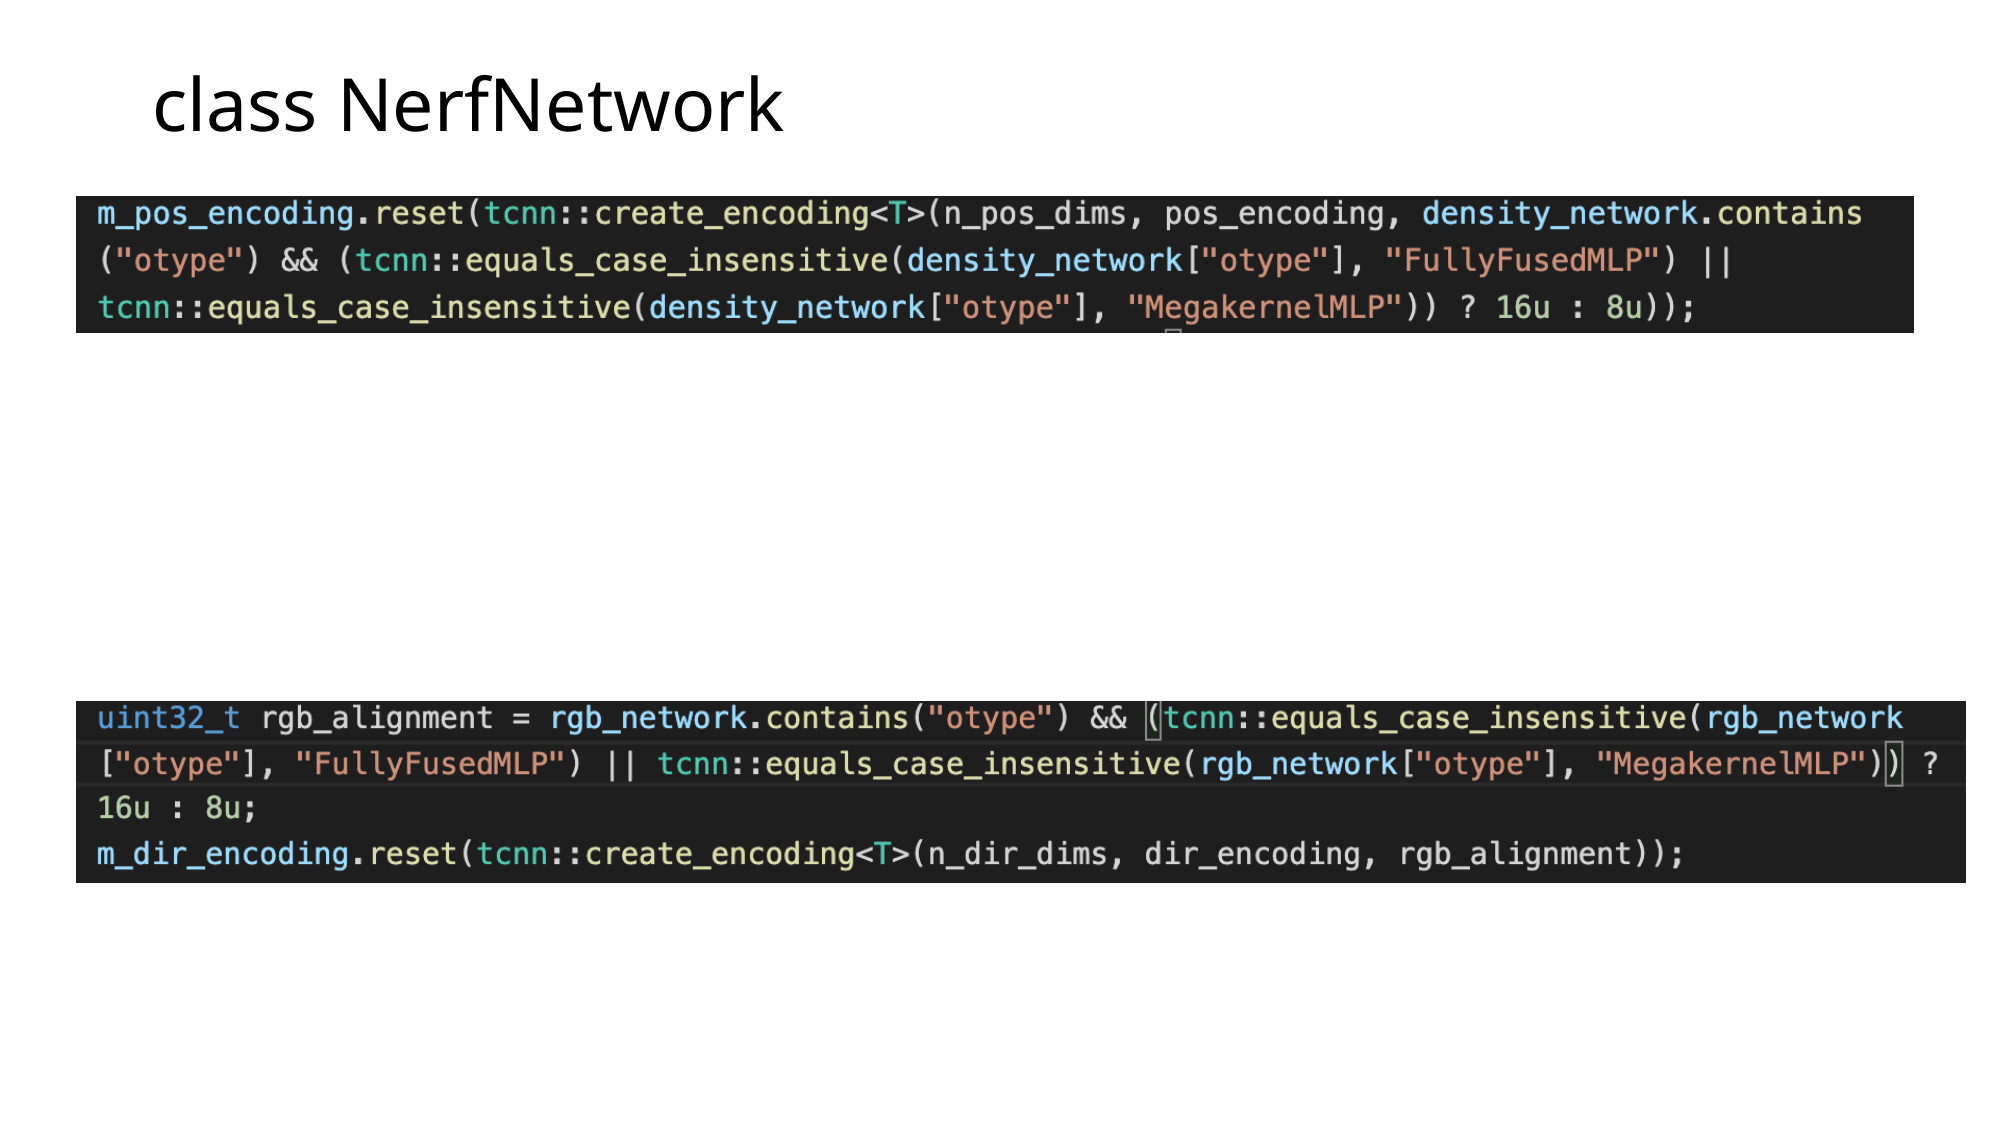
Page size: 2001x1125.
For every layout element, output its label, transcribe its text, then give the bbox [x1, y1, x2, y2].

picture [76, 701, 1966, 883]
title class NerfNetwork [137, 59, 1863, 155]
picture [76, 196, 1914, 333]
